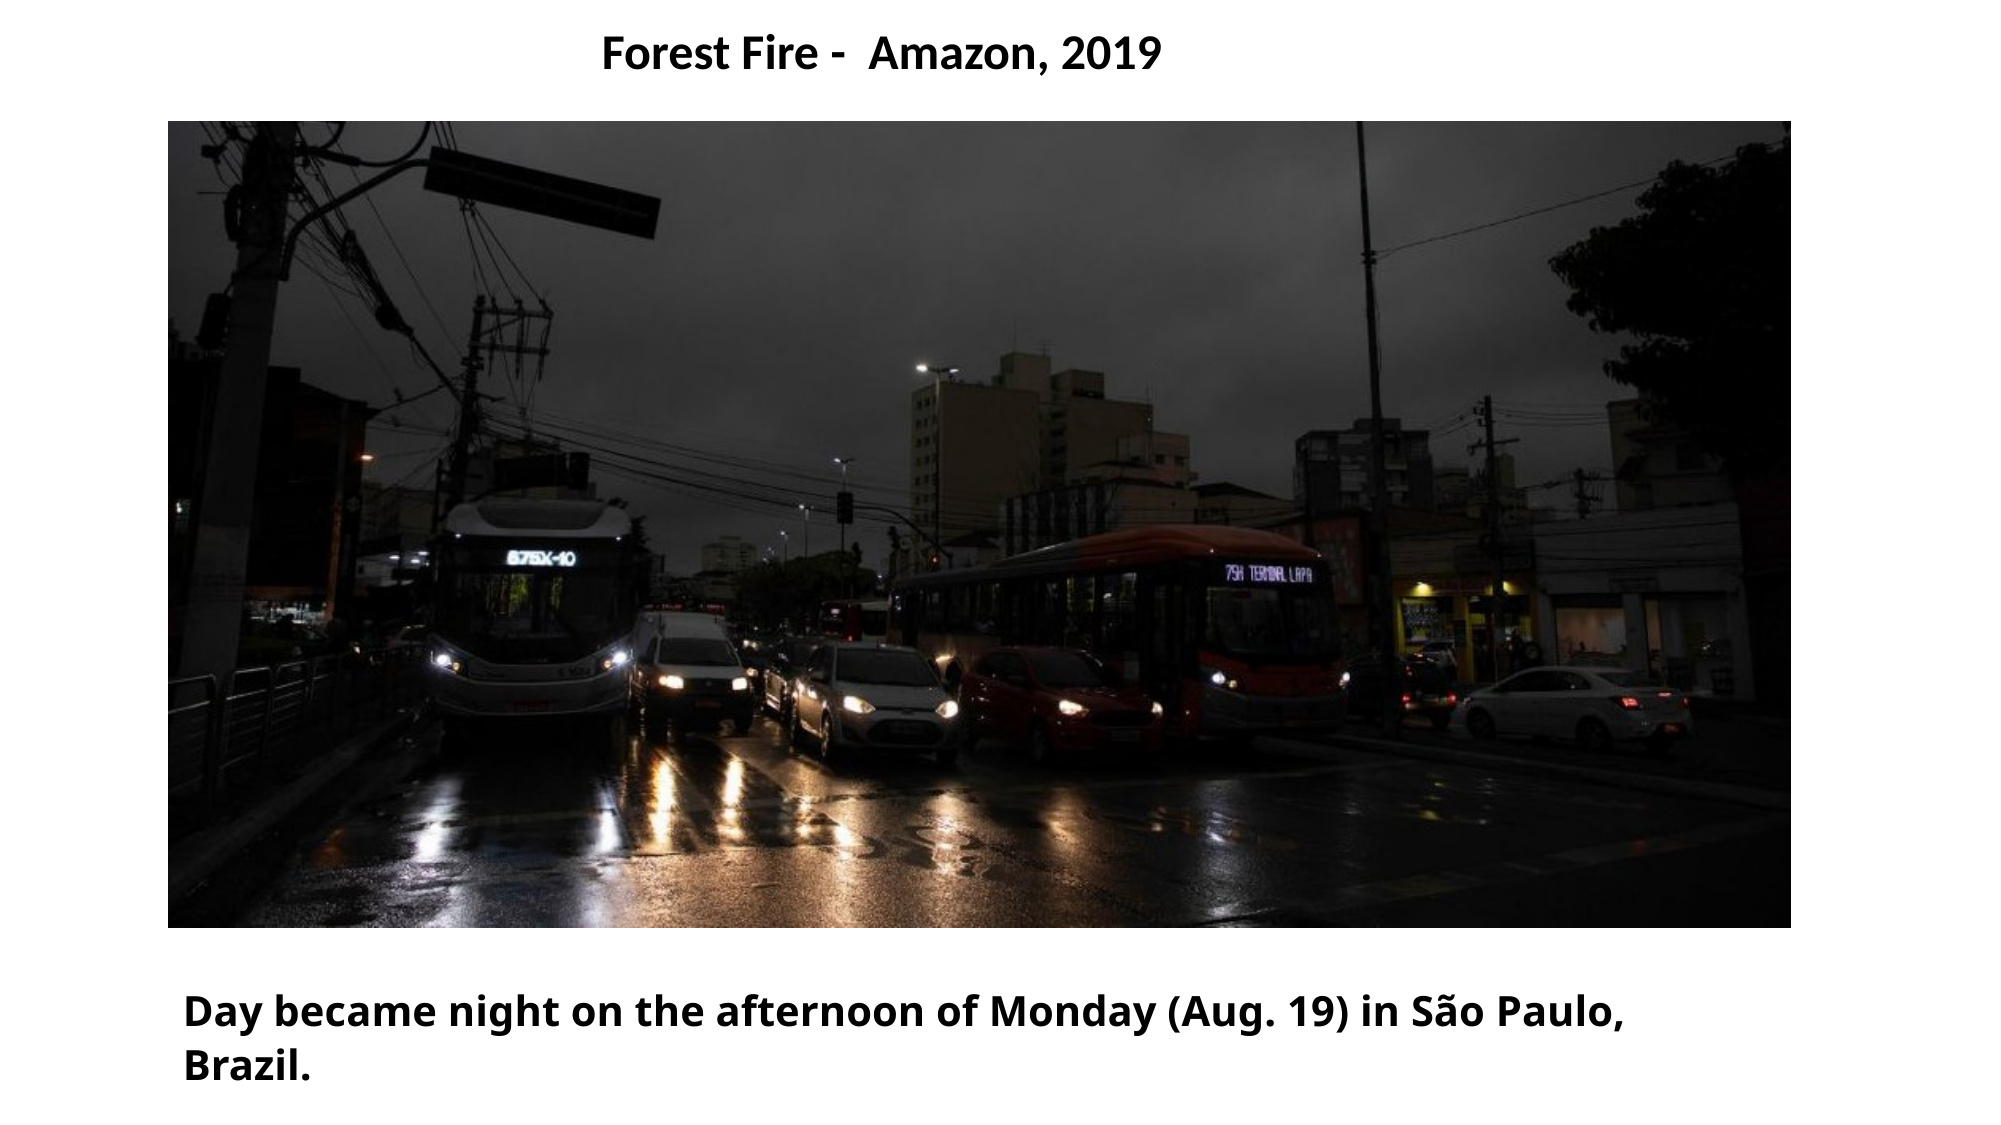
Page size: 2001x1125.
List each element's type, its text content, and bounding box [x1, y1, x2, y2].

text_box Forest Fire - Amazon, 2019 [587, 12, 1273, 88]
text_box Day became night on the afternoon of Monday (Aug. 19) in São Paulo, Brazil. [168, 973, 1707, 1096]
picture [168, 121, 1791, 928]
text_box [0, 0, 2000, 75]
